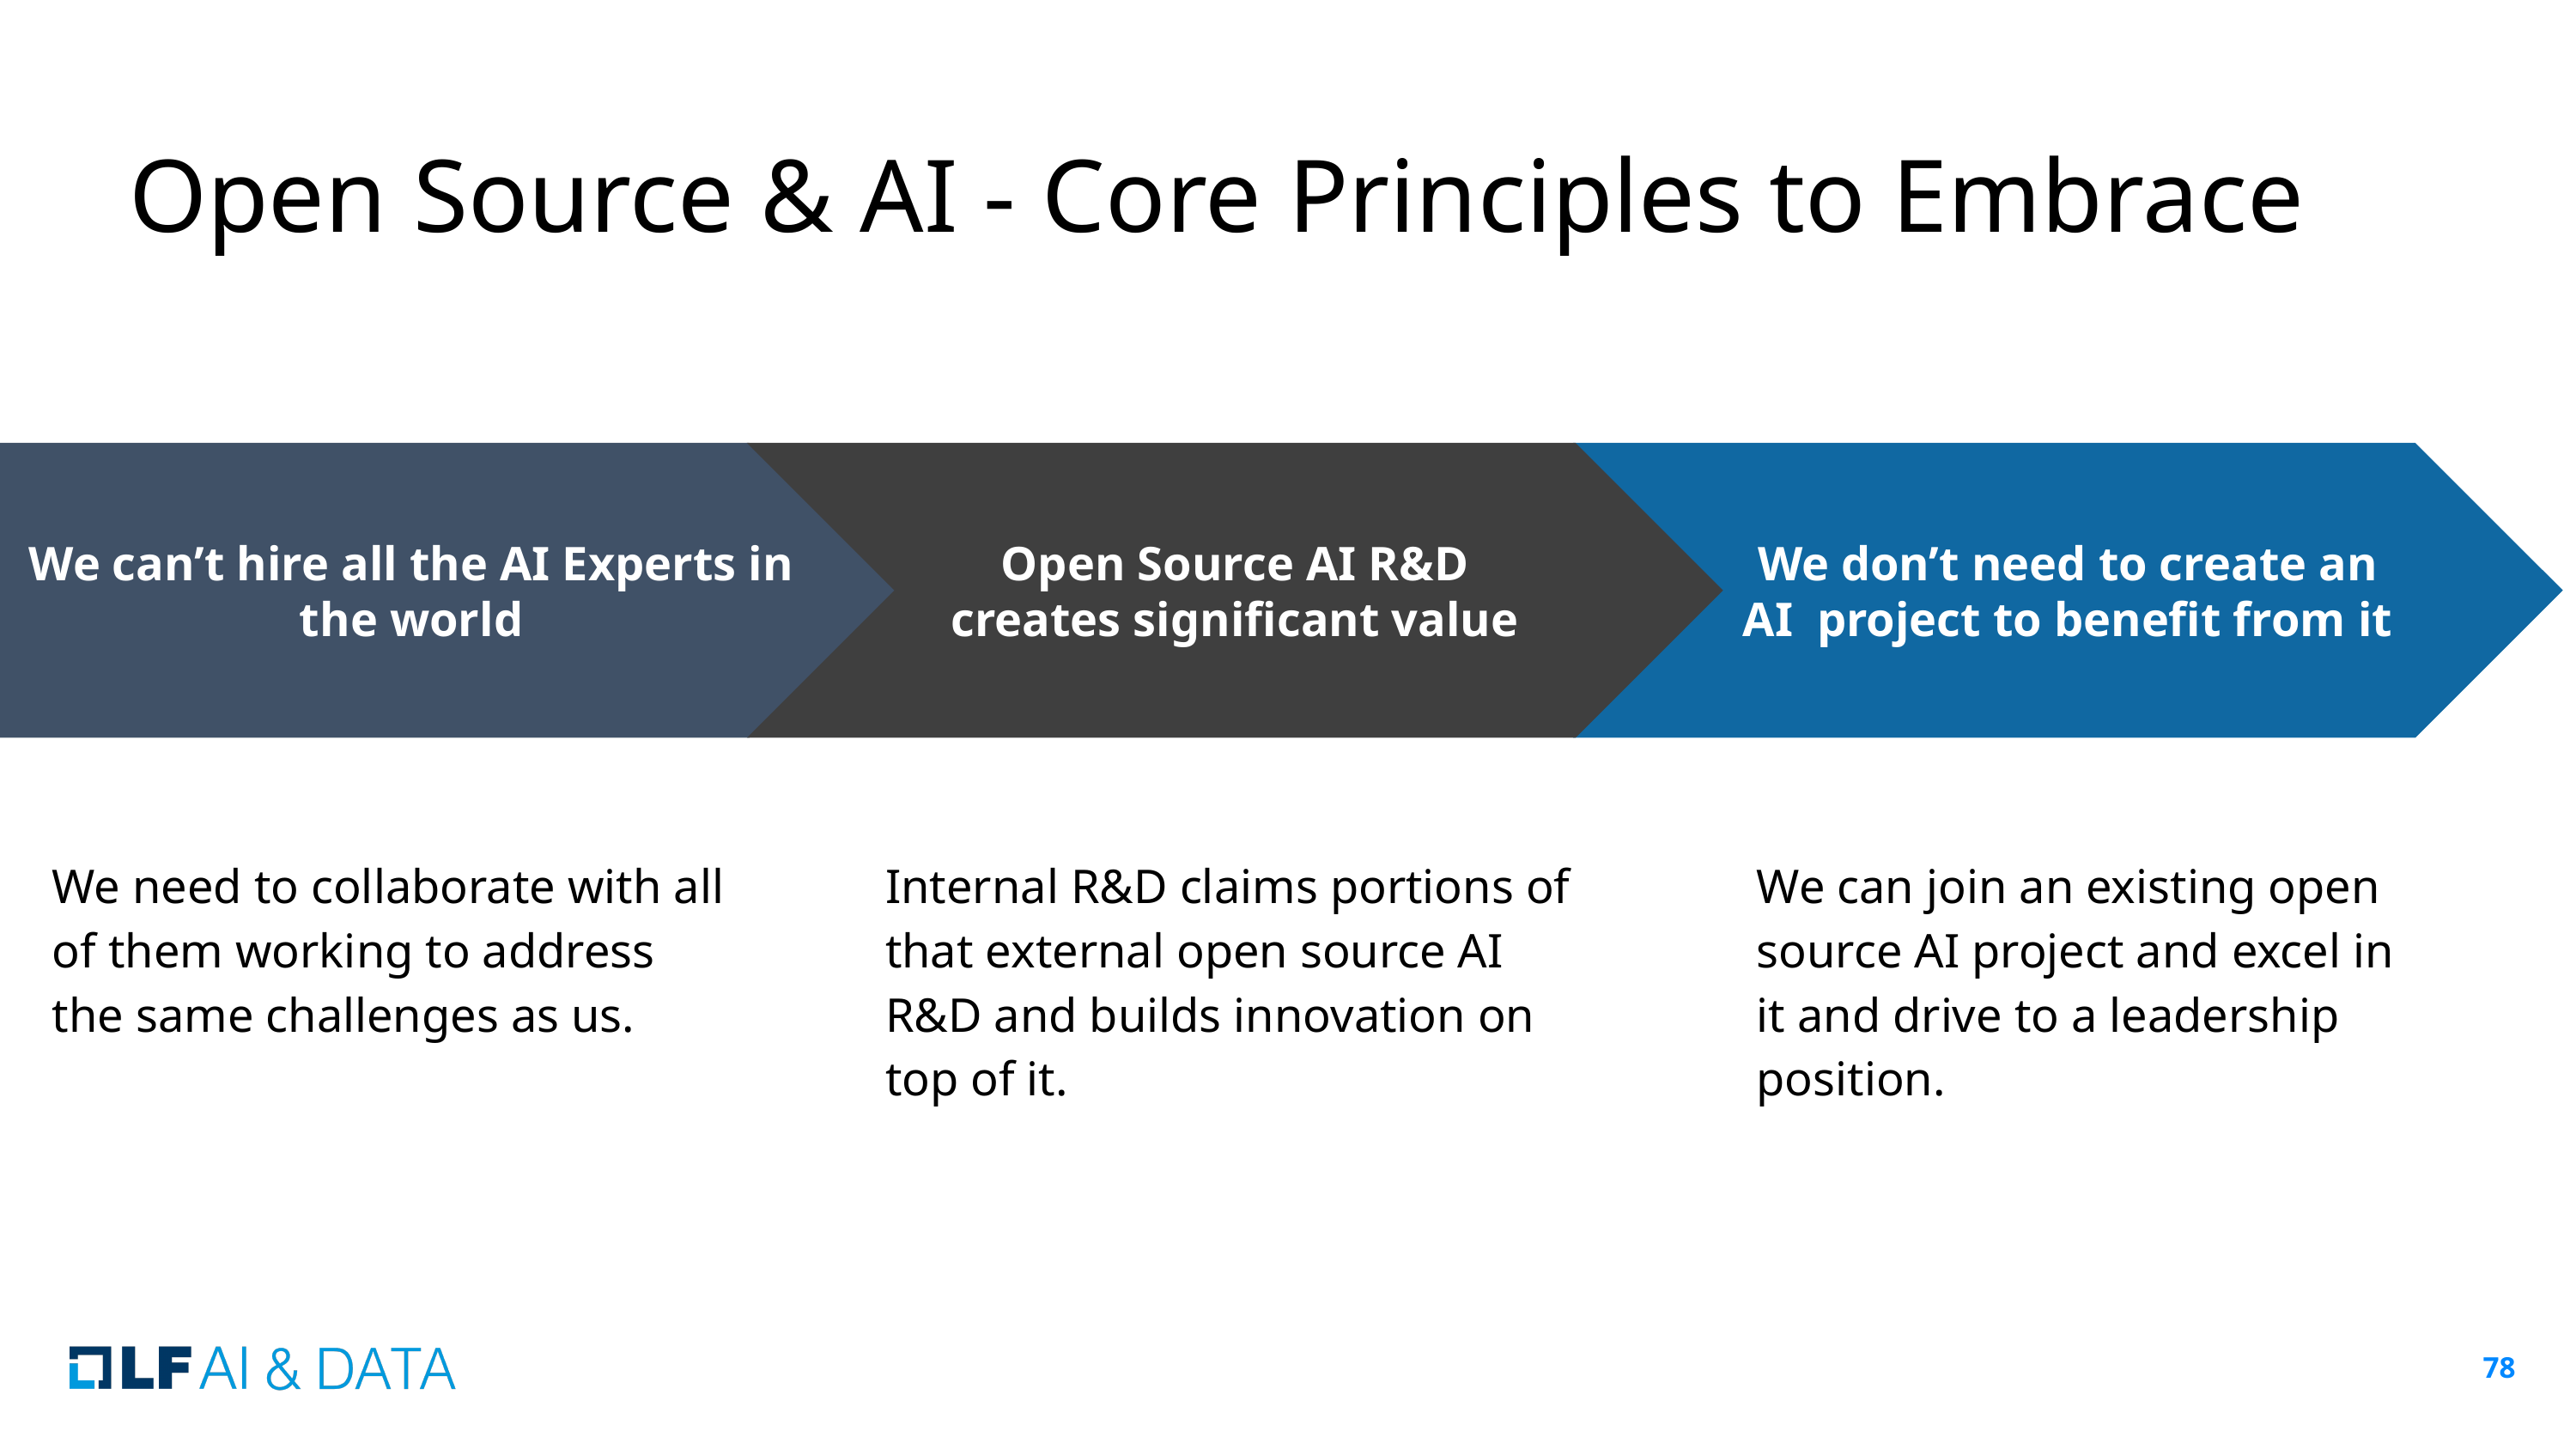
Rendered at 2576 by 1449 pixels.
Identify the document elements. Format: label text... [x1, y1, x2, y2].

slide_number ‹#› [2386, 1313, 2542, 1425]
text_box We can’t hire all the AI Experts in the world [0, 442, 893, 738]
text_box We don’t need to create an AI project to benefit from it [1576, 442, 2563, 738]
picture [61, 1341, 461, 1397]
text_box Internal R&D claims portions of that external open source AI R&D and builds innovation on top of it. [866, 829, 1605, 1282]
text_box We need to collaborate with all of them working to address the same challenges as us. [33, 829, 747, 1282]
title Open Source & AI - Core Principles to Embrace [129, 124, 2530, 287]
text_box Open Source AI R&D creates significant value [746, 442, 1723, 738]
text_box We can join an existing open source AI project and excel in it and drive to a leadership position. [1737, 829, 2452, 1282]
